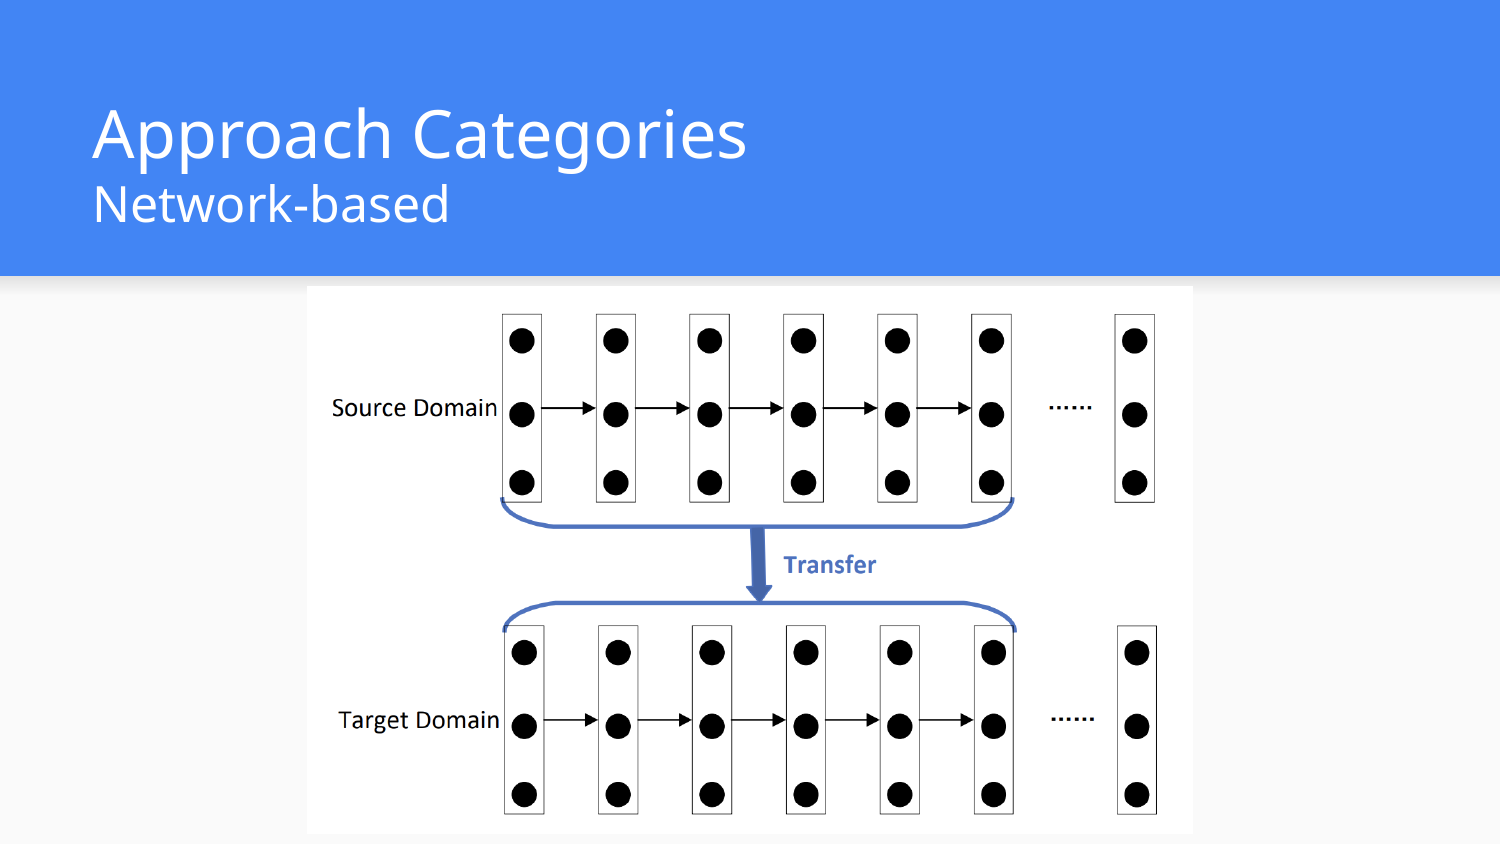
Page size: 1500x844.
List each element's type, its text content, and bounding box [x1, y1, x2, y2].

title Approach Categories Network-based [77, 121, 1427, 248]
picture [307, 286, 1193, 834]
